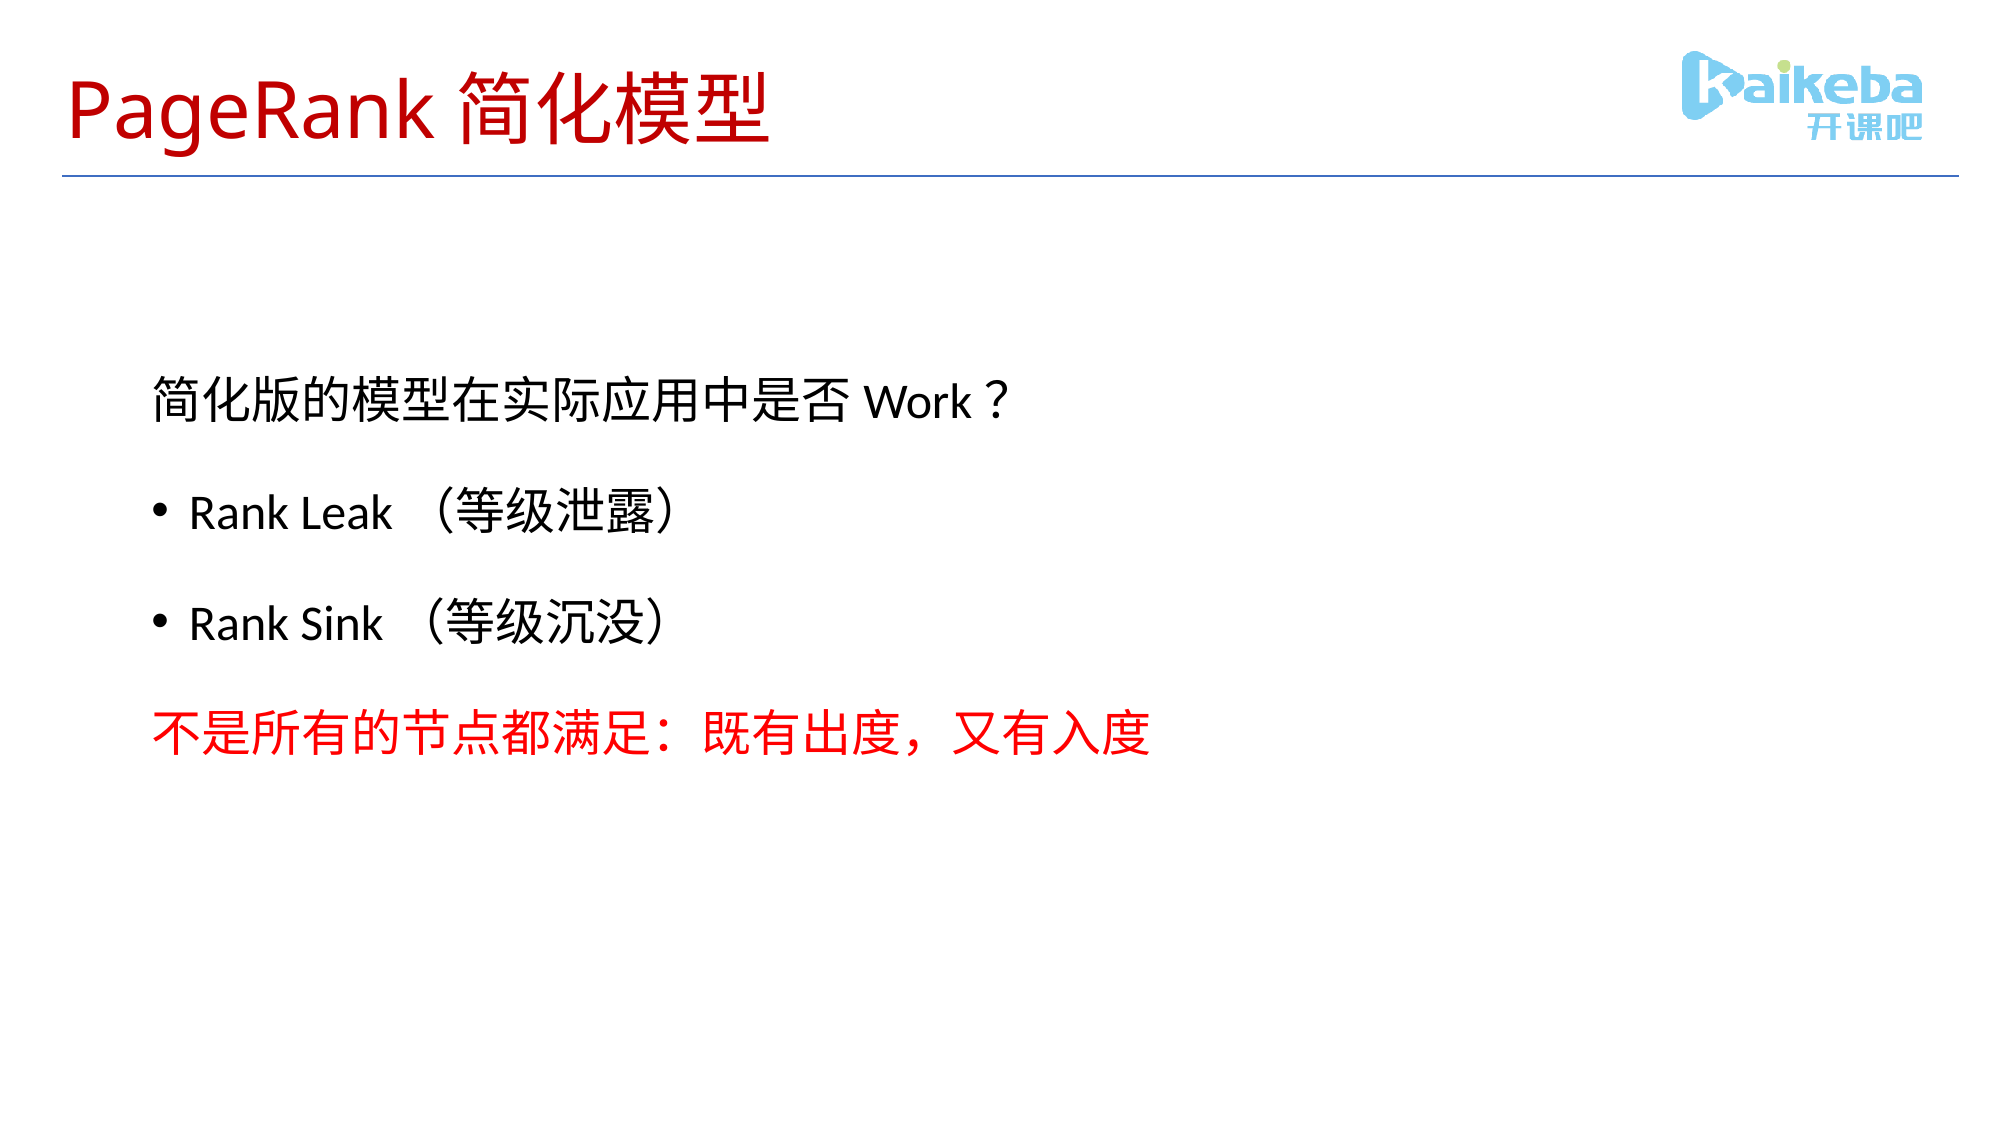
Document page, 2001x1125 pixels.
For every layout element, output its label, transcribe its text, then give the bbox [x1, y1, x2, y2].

text_box 简化版的模型在实际应用中是否Work？ Rank Leak（等级泄露） Rank Sink（等级沉没） 不是所有的节点都满足：既有出度，又有入度 [143, 331, 1673, 908]
title PageRank简化模型 [57, 59, 1728, 167]
